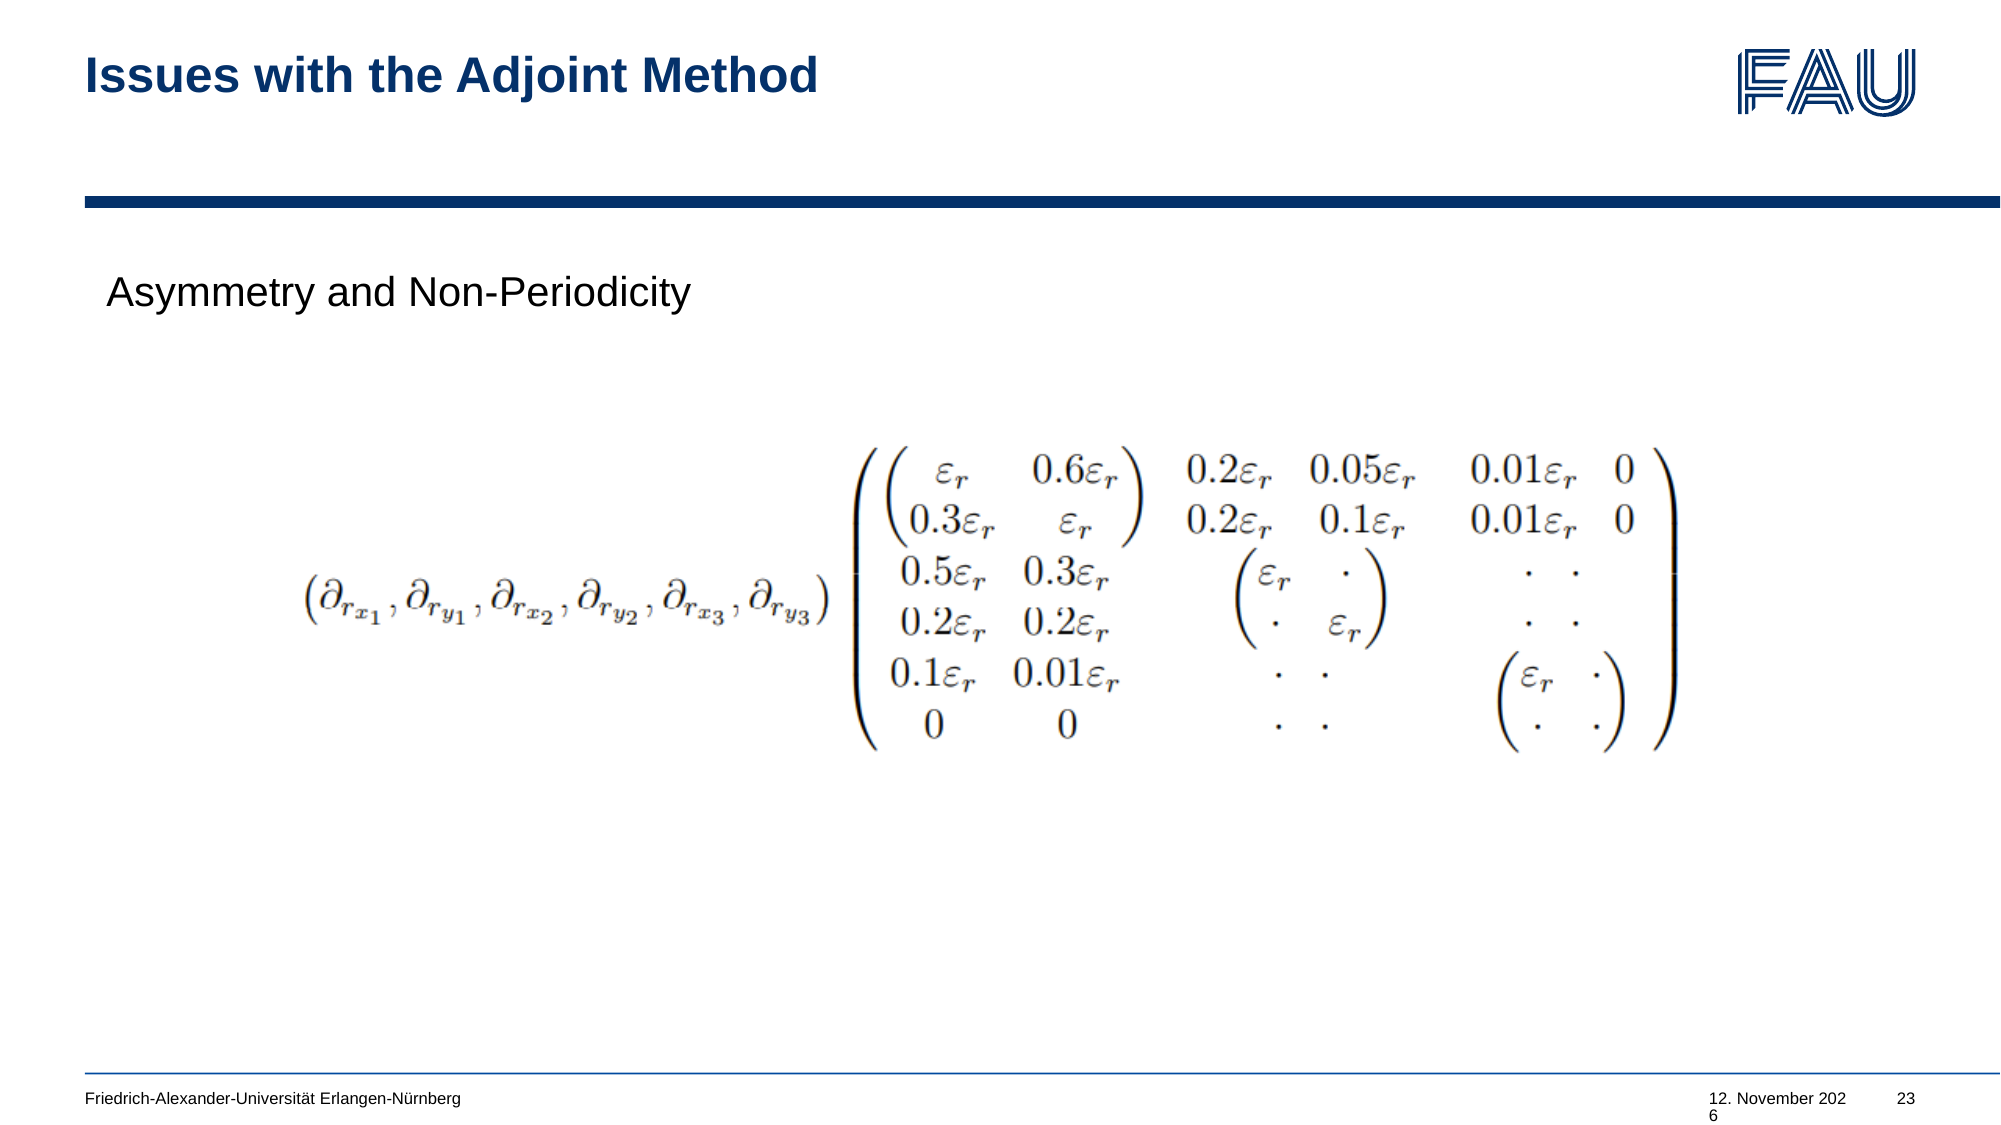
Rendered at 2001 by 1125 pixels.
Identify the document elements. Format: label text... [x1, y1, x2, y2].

slide_number 23 [1883, 1088, 1916, 1109]
picture [214, 409, 1750, 783]
text_box Asymmetry and Non-Periodicity [106, 259, 1912, 315]
footer Friedrich-Alexander-Universität Erlangen-Nürnberg [85, 1088, 983, 1109]
title Issues with the Adjoint Method [85, 49, 1208, 104]
slide_number 17. Oktober 2022 [1708, 1088, 1849, 1109]
